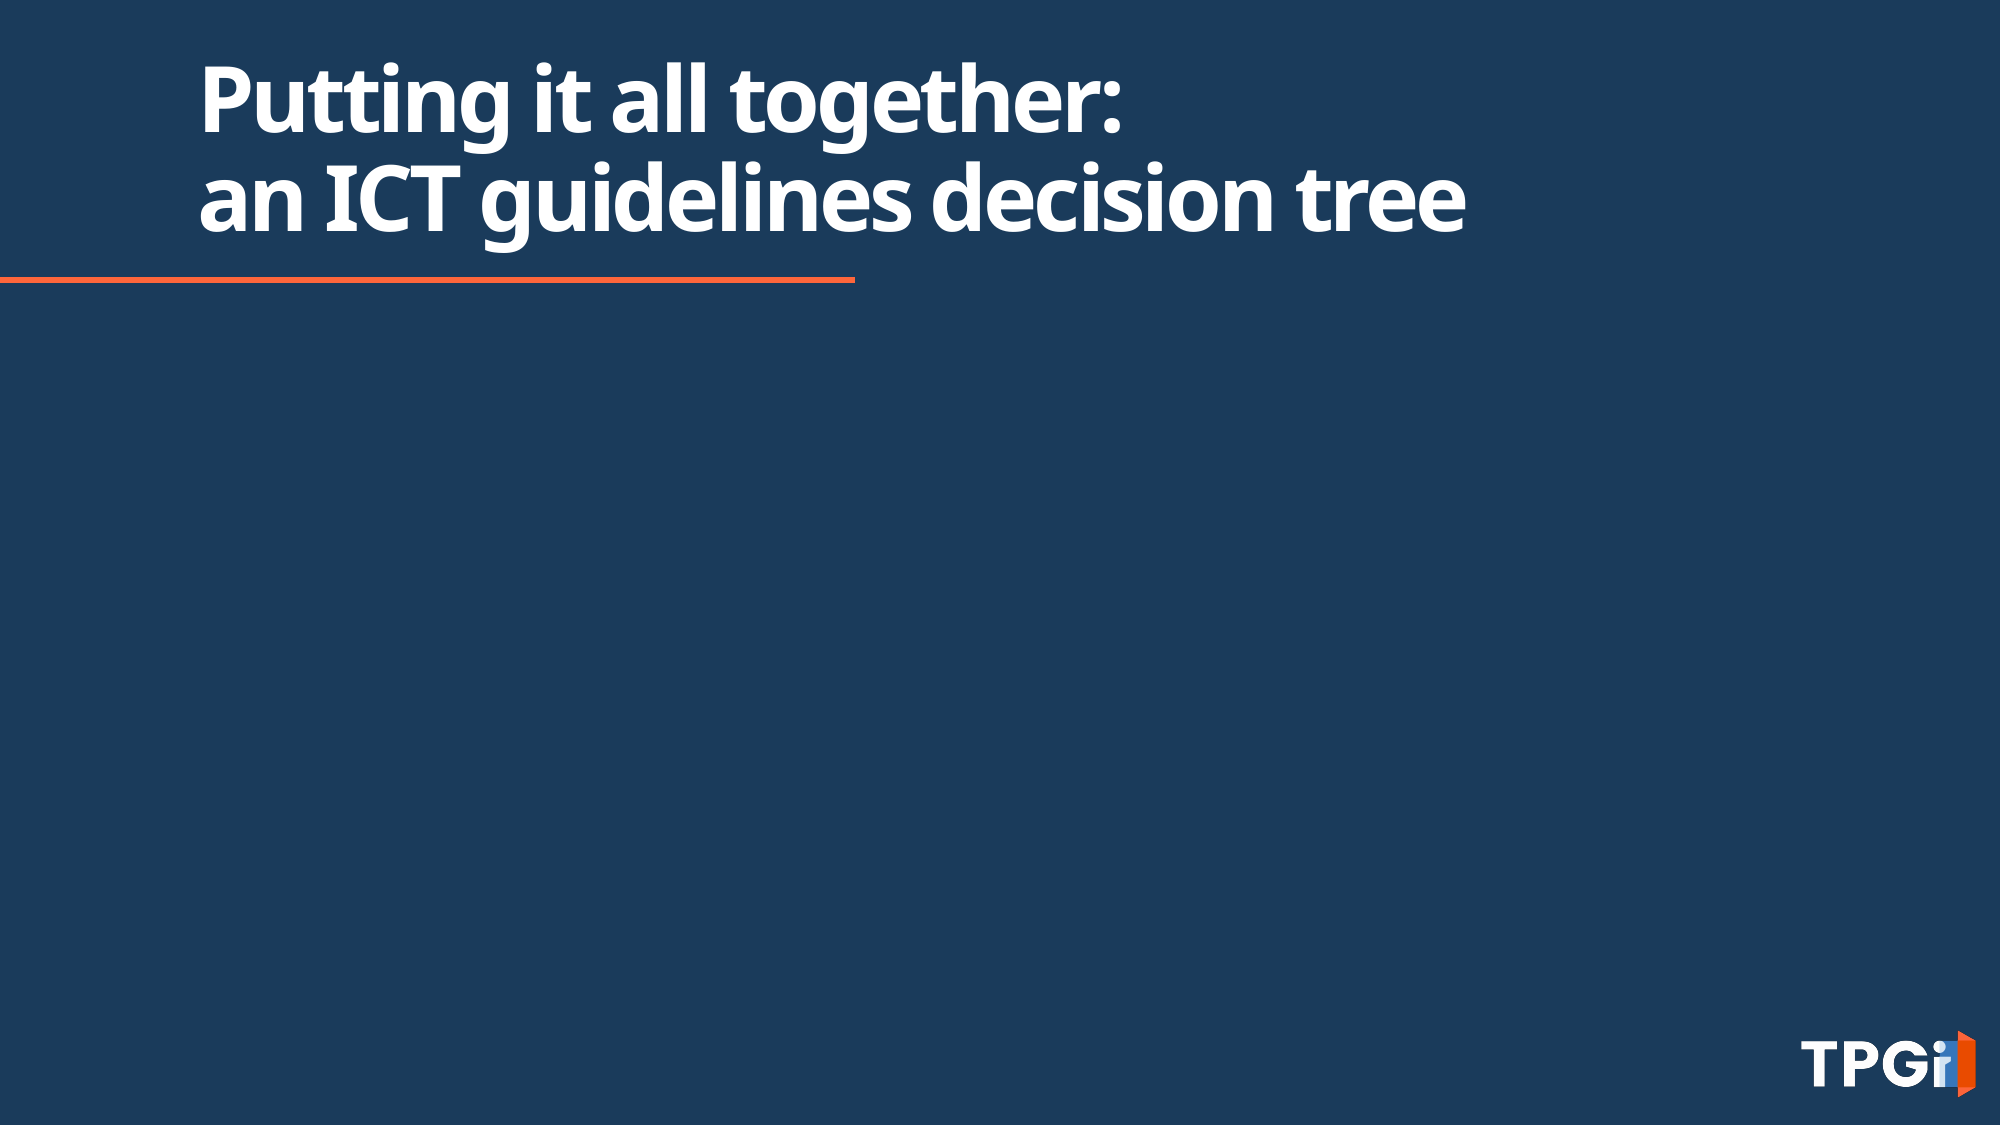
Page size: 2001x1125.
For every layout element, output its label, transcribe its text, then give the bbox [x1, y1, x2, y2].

picture [1801, 1030, 1976, 1098]
title Putting it all together: an ICT guidelines decision tree [182, 41, 1592, 260]
